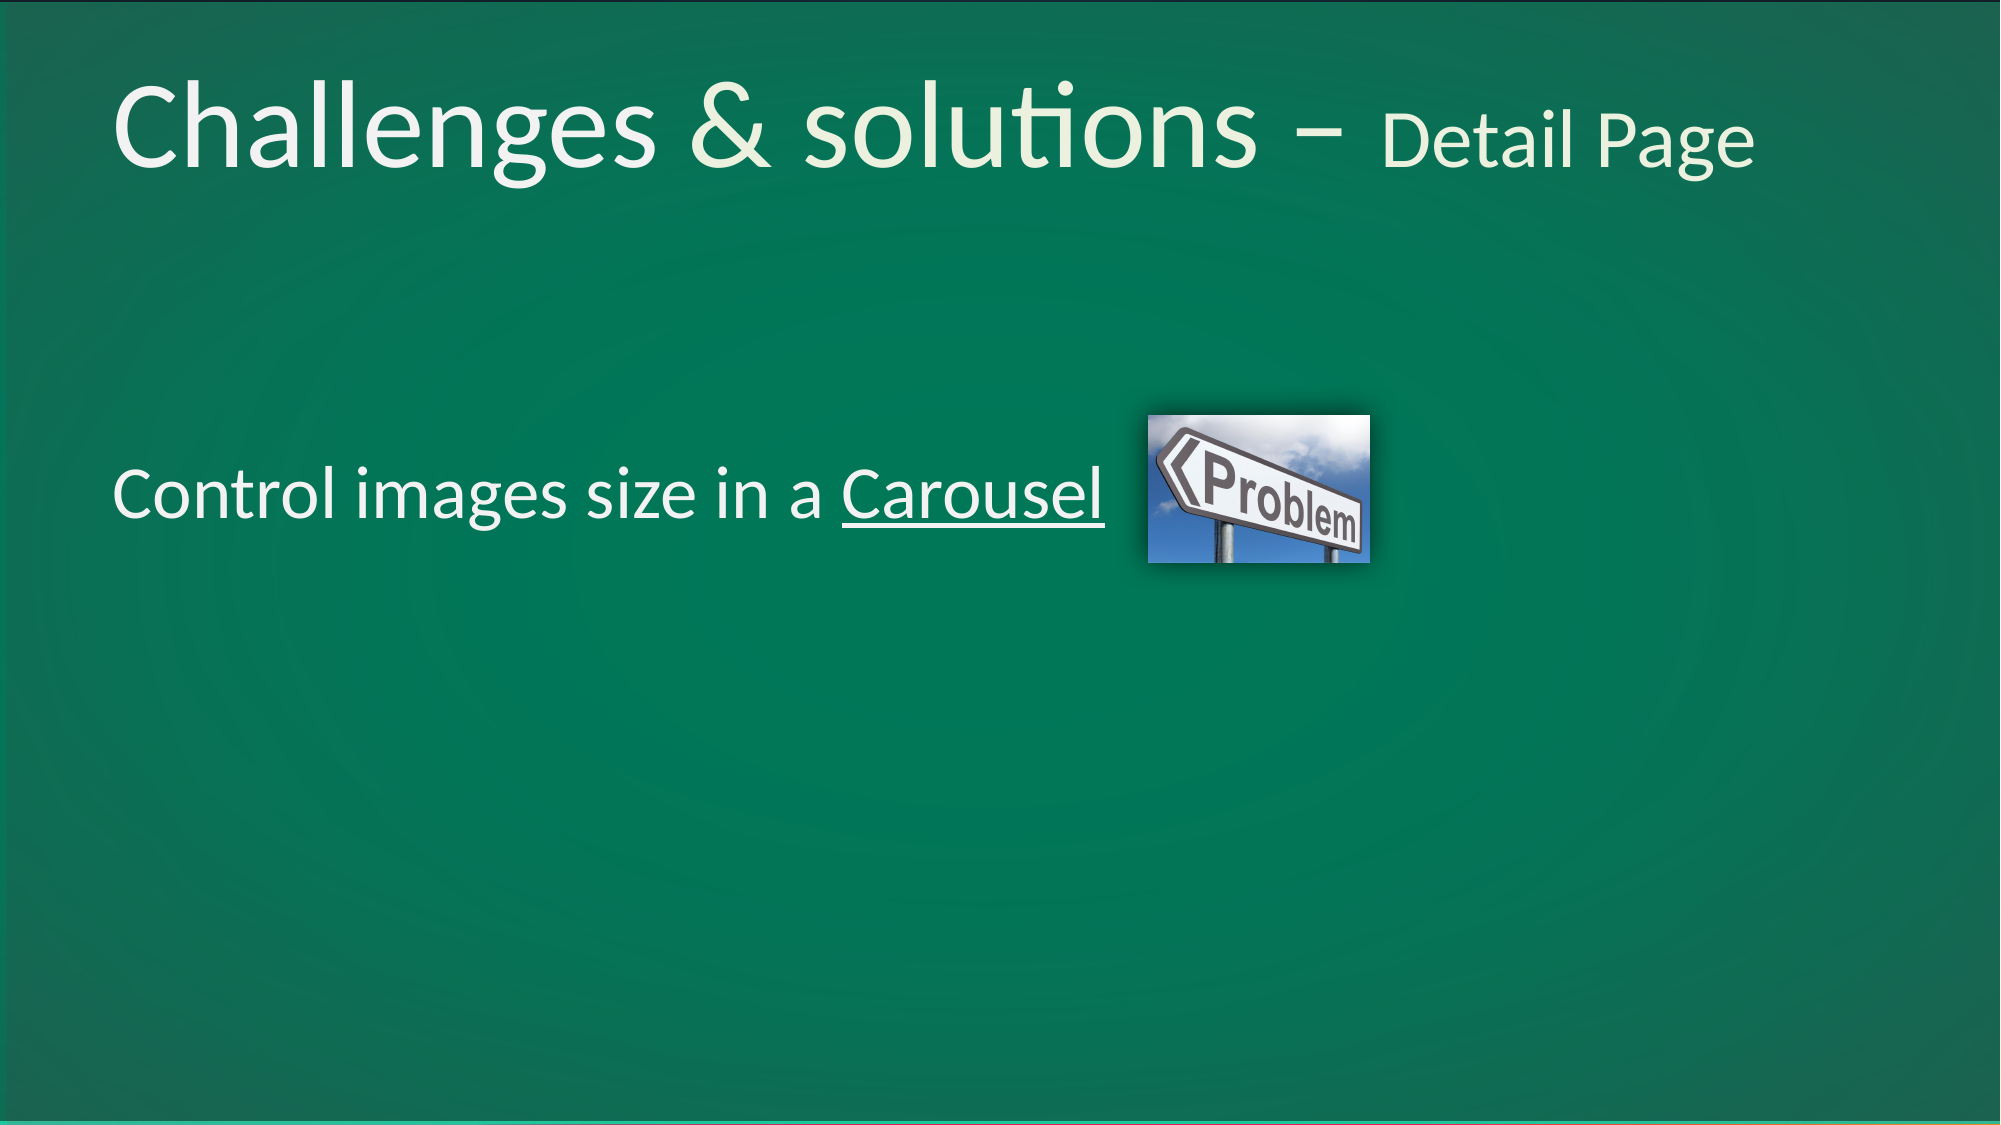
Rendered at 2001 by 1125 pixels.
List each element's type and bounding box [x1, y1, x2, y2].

text_box [0, 0, 8, 8]
picture [0, 0, 2000, 1125]
